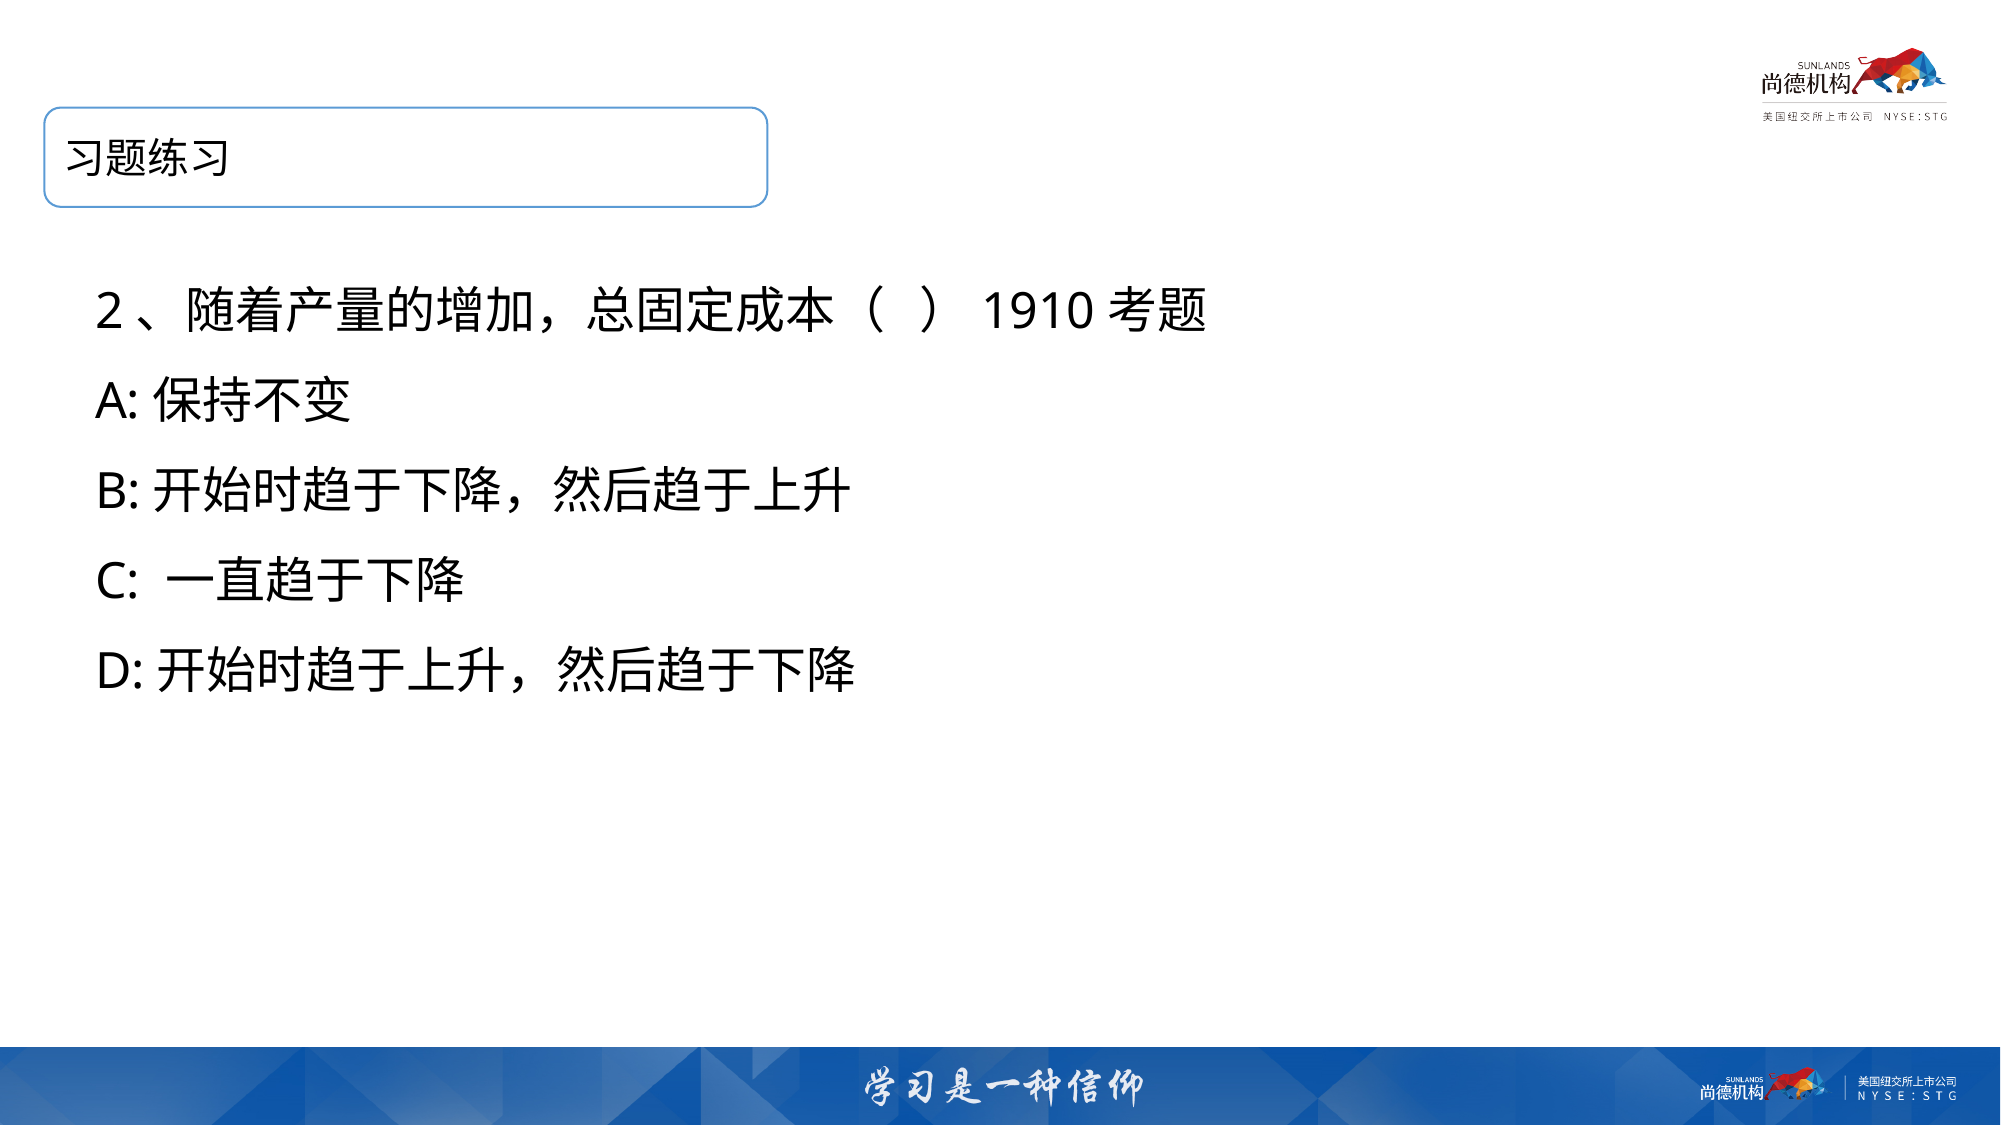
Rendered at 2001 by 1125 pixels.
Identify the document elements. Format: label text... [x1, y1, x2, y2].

picture [1720, 19, 1989, 150]
picture [0, 1047, 2001, 1125]
text_box 习题练习 [43, 106, 769, 208]
text_box 2、随着产量的增加，总固定成本（ ）1910考题 A:保持不变 B:开始时趋于下降，然后趋于上升 C: 一直趋于下降 D:开始时趋于上升，然后趋于下降 [80, 241, 1849, 707]
